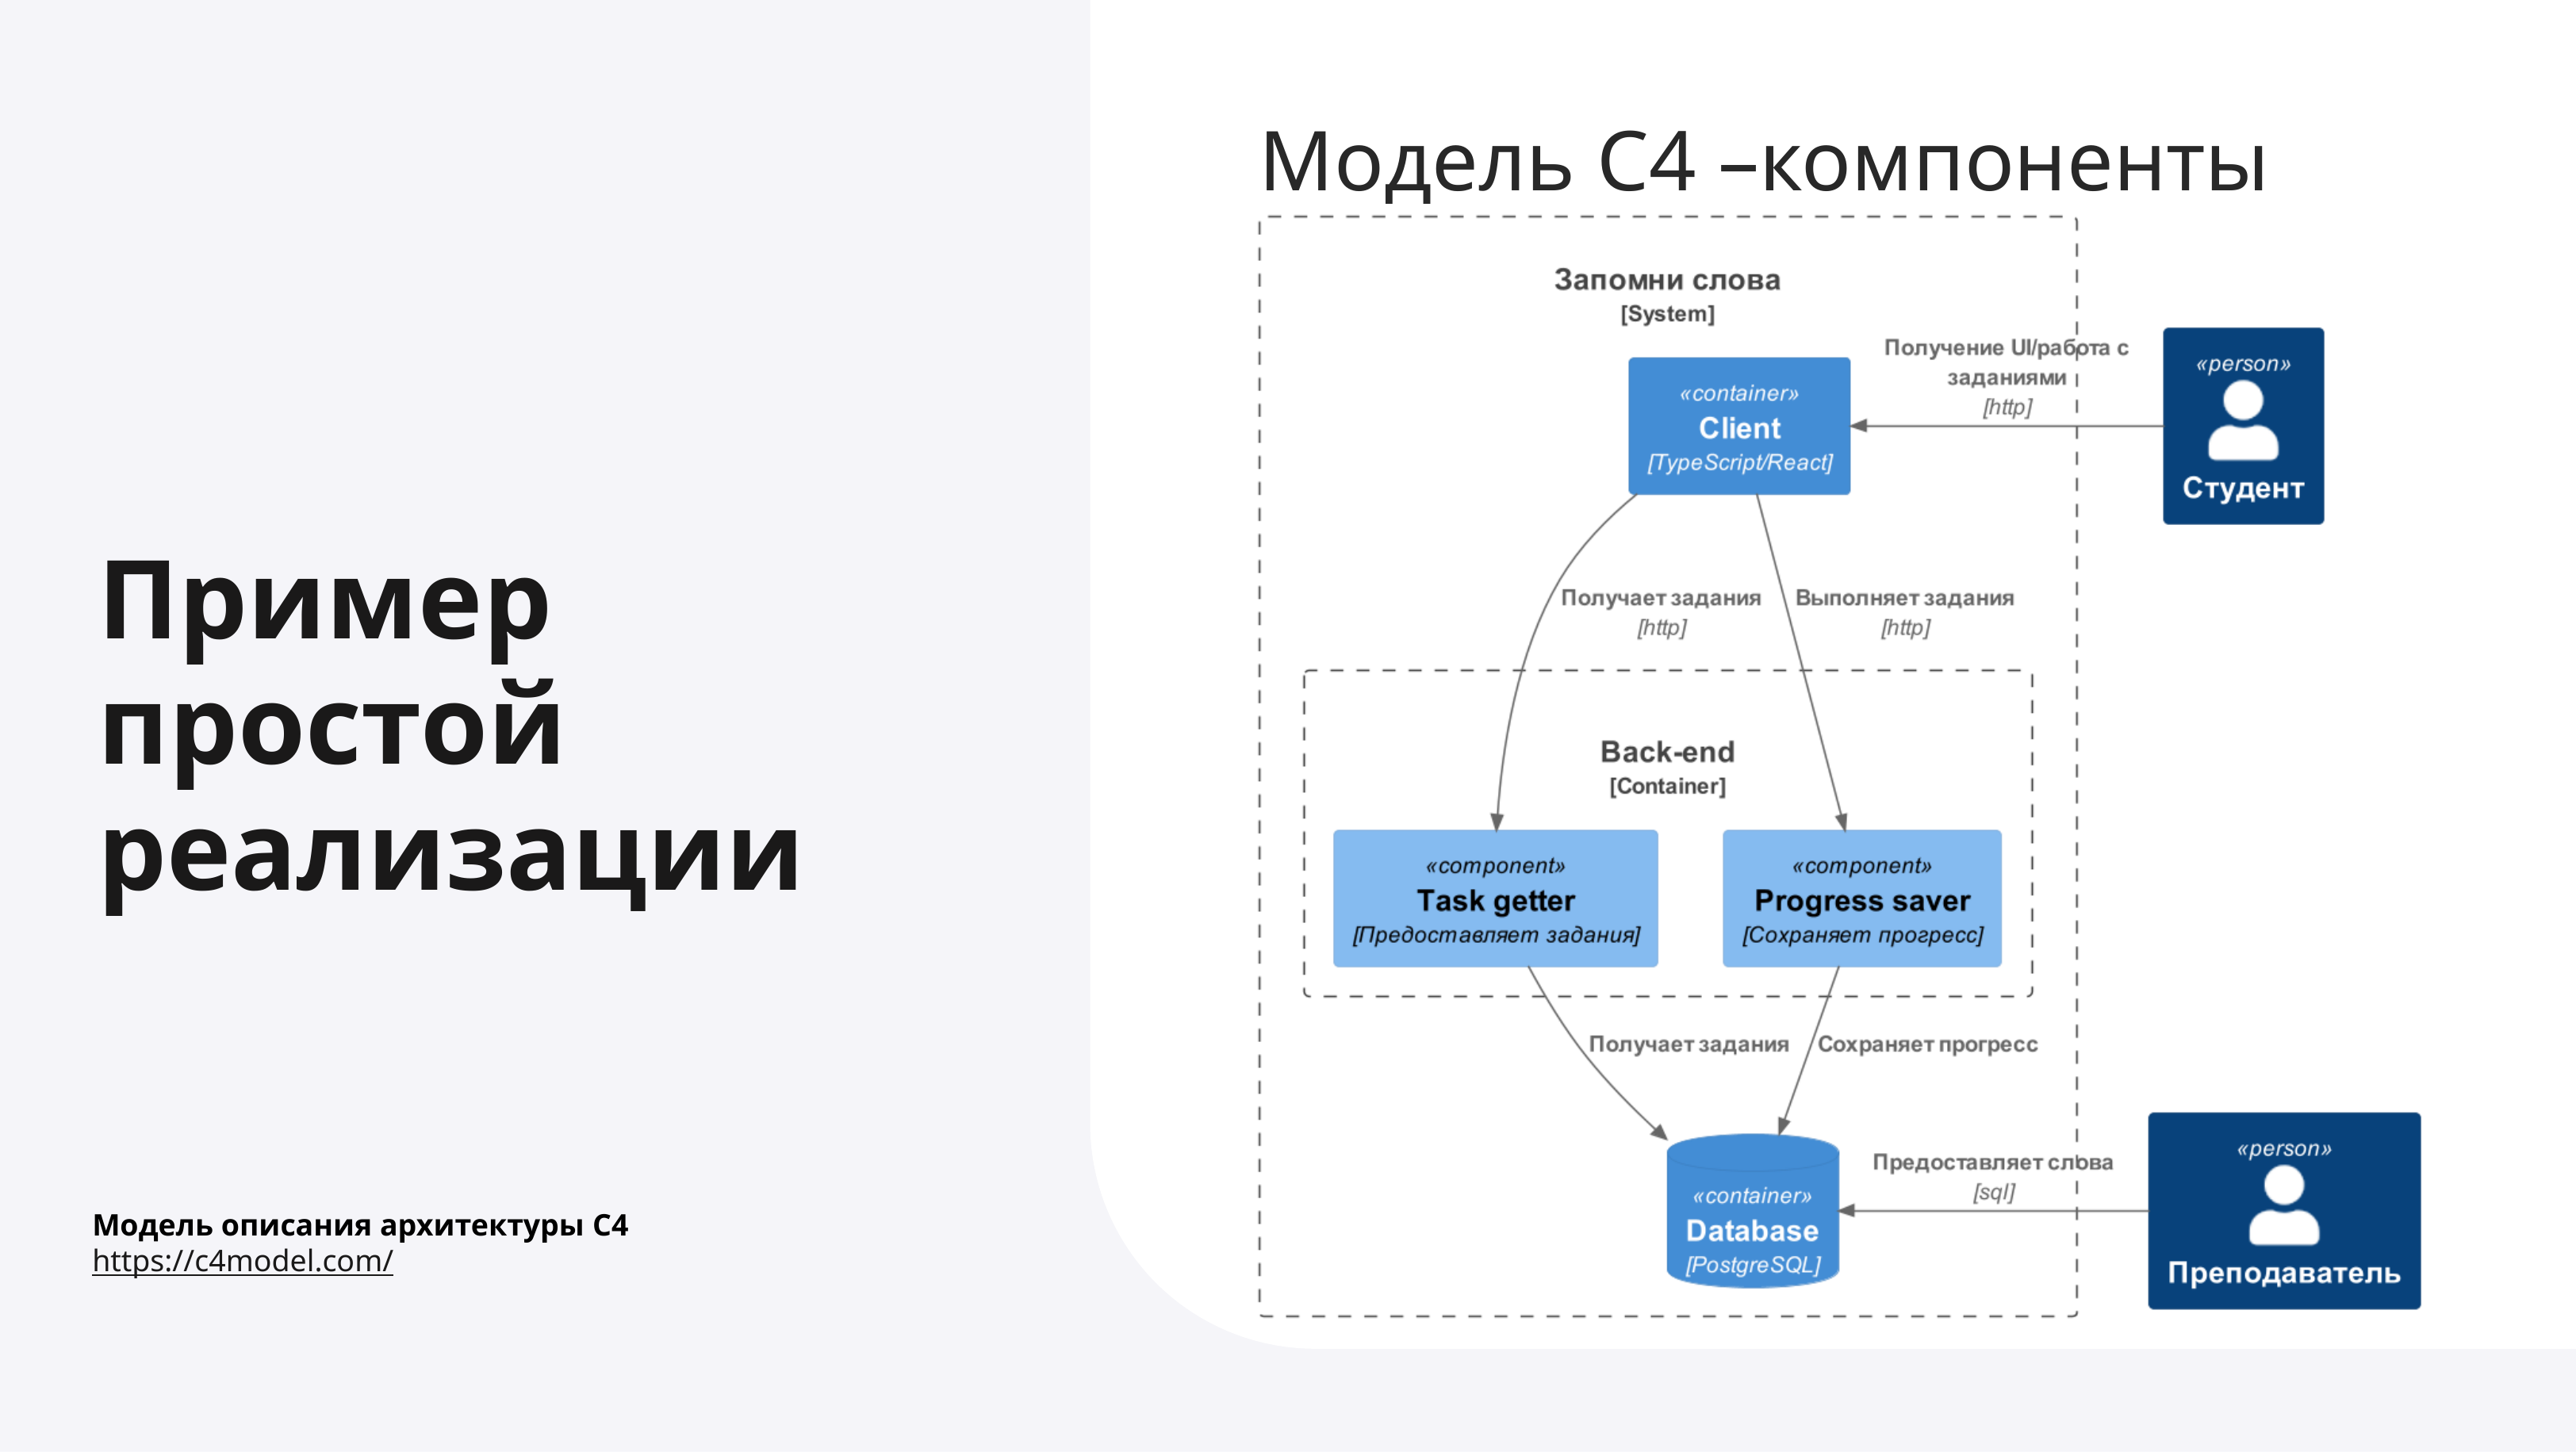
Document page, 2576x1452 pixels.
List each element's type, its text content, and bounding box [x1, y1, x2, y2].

text_box Пример простой реализации [86, 529, 1010, 918]
text_box [1090, 0, 2576, 1349]
text_box Модель описания архитектуры C4 https://c4model.com/ [86, 1200, 671, 1284]
text_box Модель С4 –компоненты [1247, 94, 2534, 230]
picture [1247, 203, 2430, 1326]
